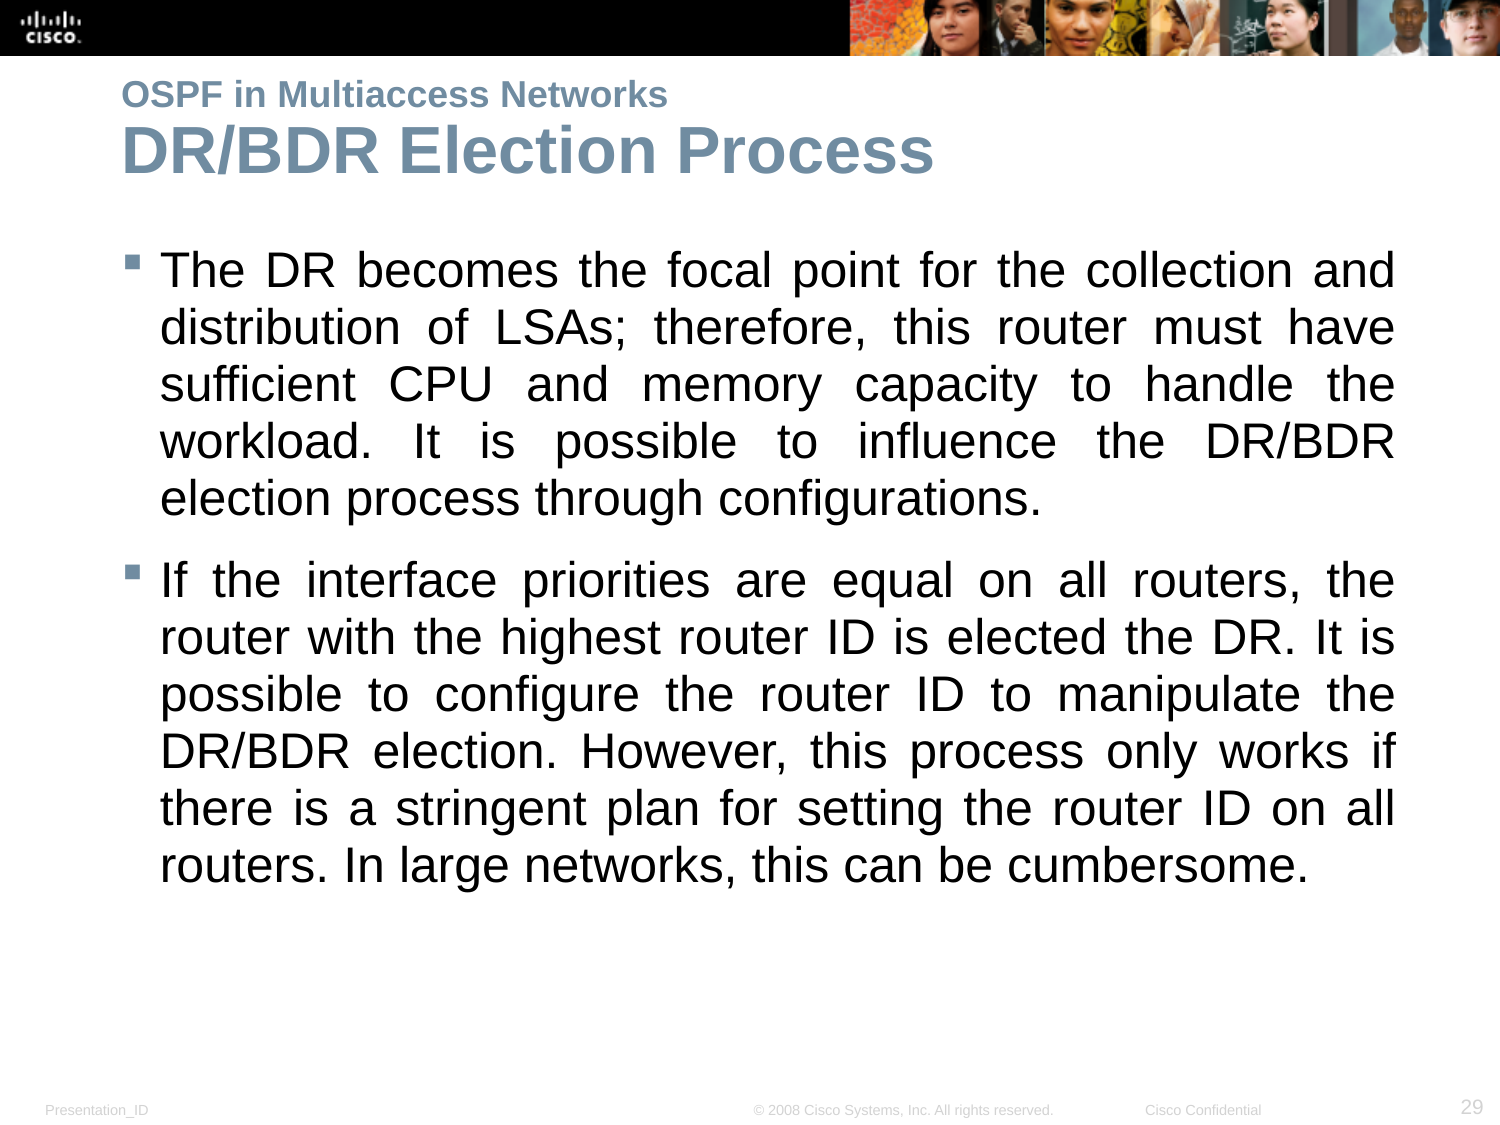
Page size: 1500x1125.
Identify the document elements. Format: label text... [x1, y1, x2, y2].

picture [0, 0, 1500, 56]
list The DR becomes the focal point for the collection and distribution of LSAs; therefore, this router must have sufficient CPU and memory capacity to handle the workload. It is possible to influence the DR/BDR election process through configurations. If the interface priorities are equal on all routers, the router with the highest router ID is elected the DR. It is possible to configure the router ID to manipulate the DR/BDR election. However, this process only works if there is a stringent plan for setting the router ID on all routers. In large networks, this can be cumbersome. [107, 234, 1411, 917]
title OSPF in Multiaccess Networks DR/BDR Election Process [107, 56, 1444, 195]
